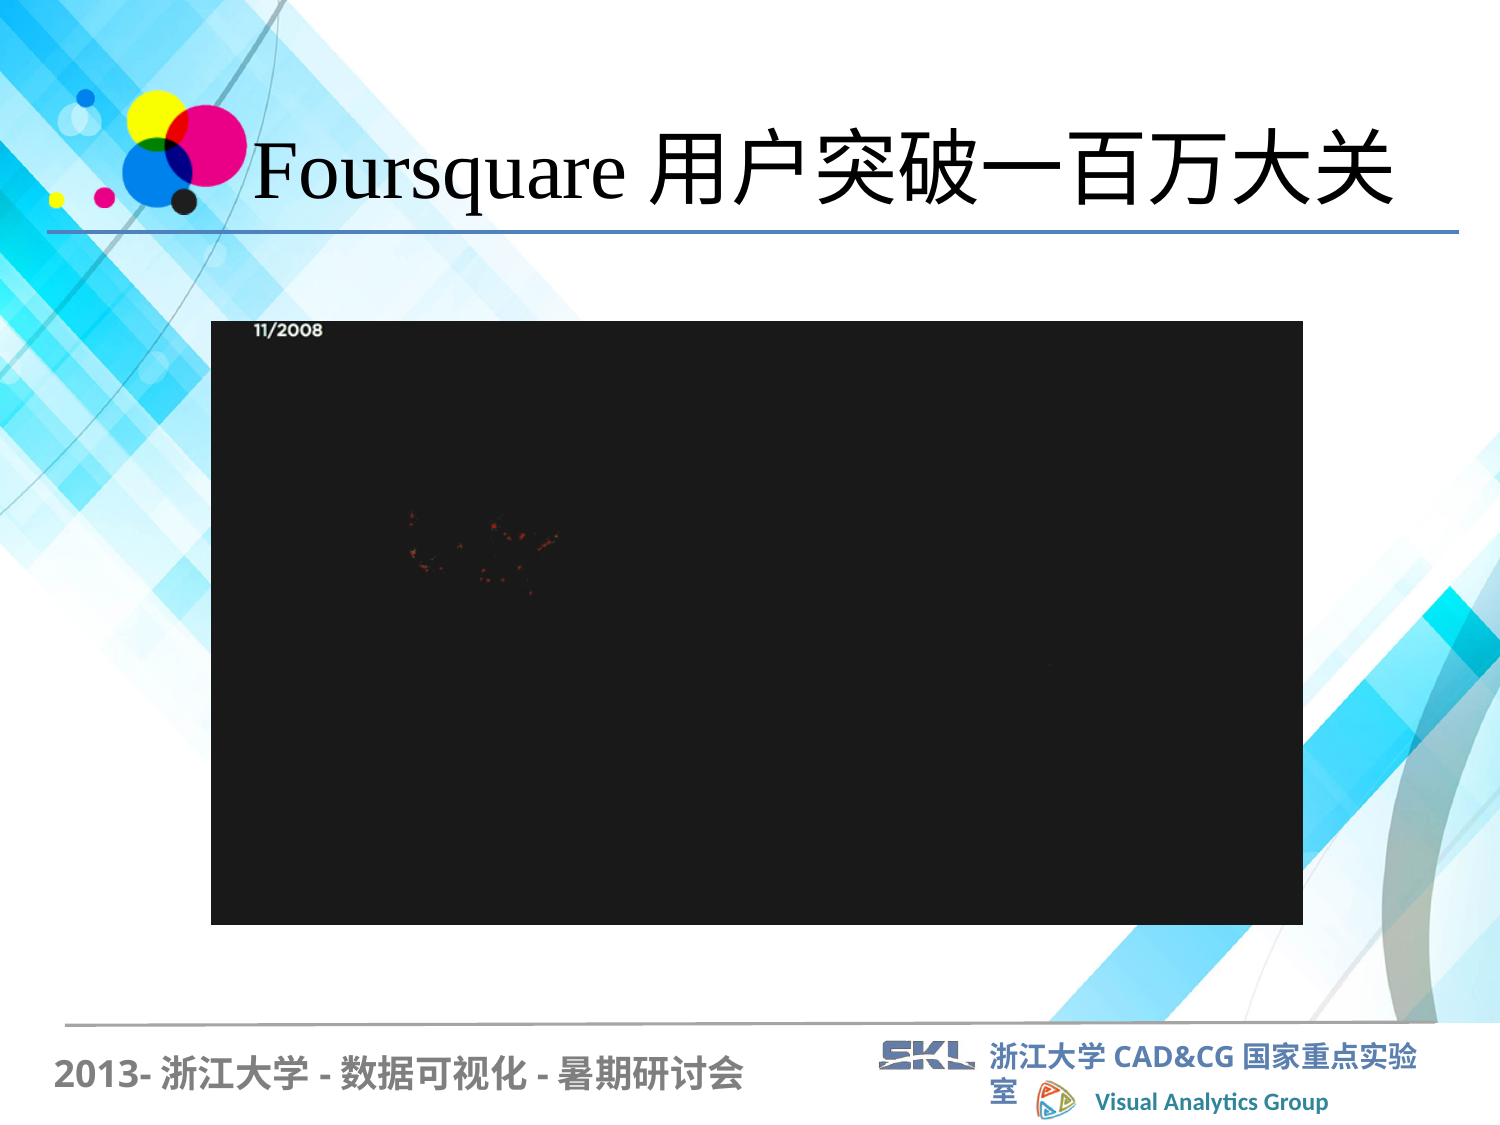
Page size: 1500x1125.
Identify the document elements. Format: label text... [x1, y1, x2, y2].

text_box Foursquare用户突破一百万大关 [149, 35, 1500, 223]
picture [0, 0, 1500, 1125]
